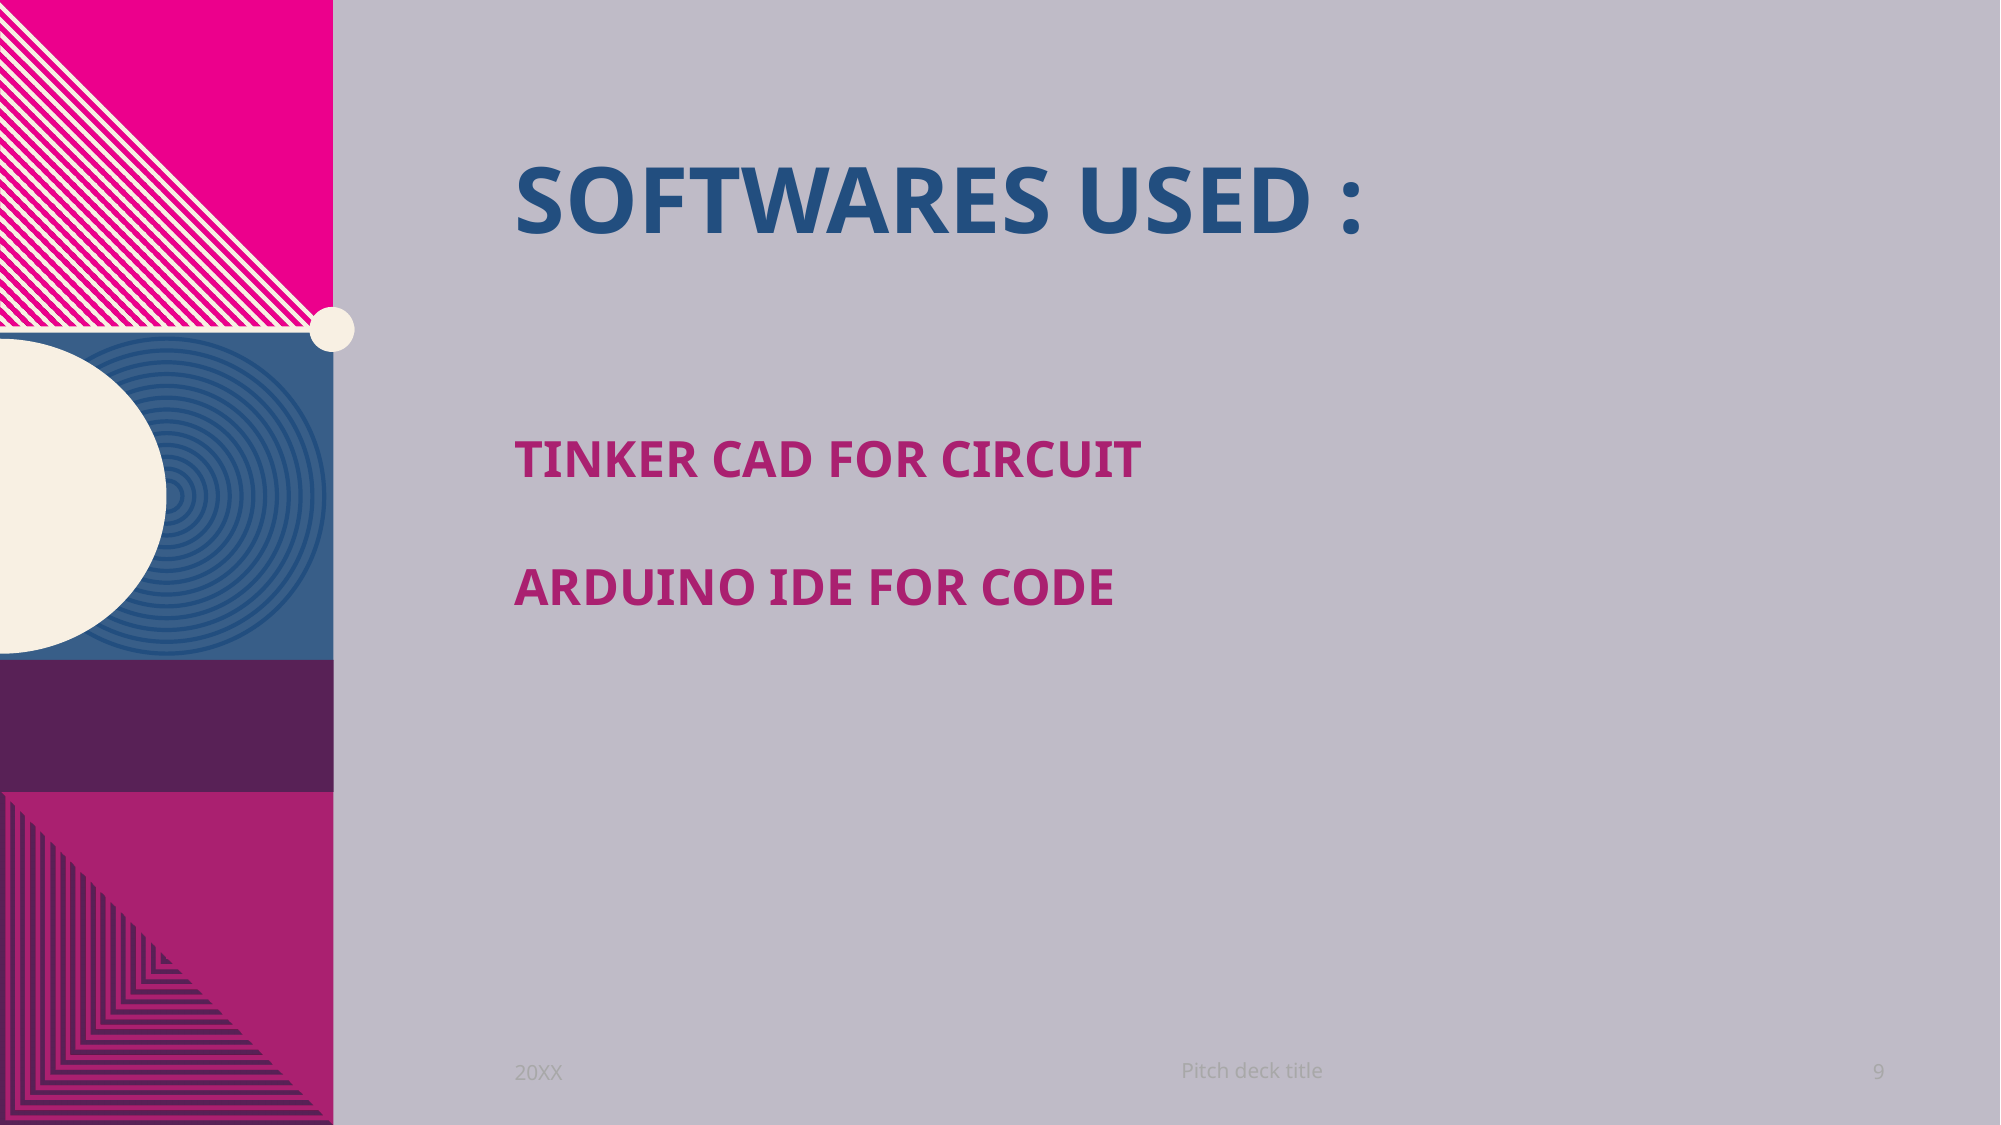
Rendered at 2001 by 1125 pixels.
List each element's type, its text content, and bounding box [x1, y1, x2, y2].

list ArDuino IDE for code [499, 525, 1307, 653]
picture [0, 792, 333, 1125]
list TiNker cad for circuit [499, 397, 1250, 525]
title Softwares used : [499, 147, 1850, 365]
footer Pitch deck title [1064, 1041, 1440, 1102]
picture [0, 2, 334, 326]
slide_number 20XX [499, 1042, 680, 1103]
slide_number 9 [1824, 1042, 1900, 1103]
